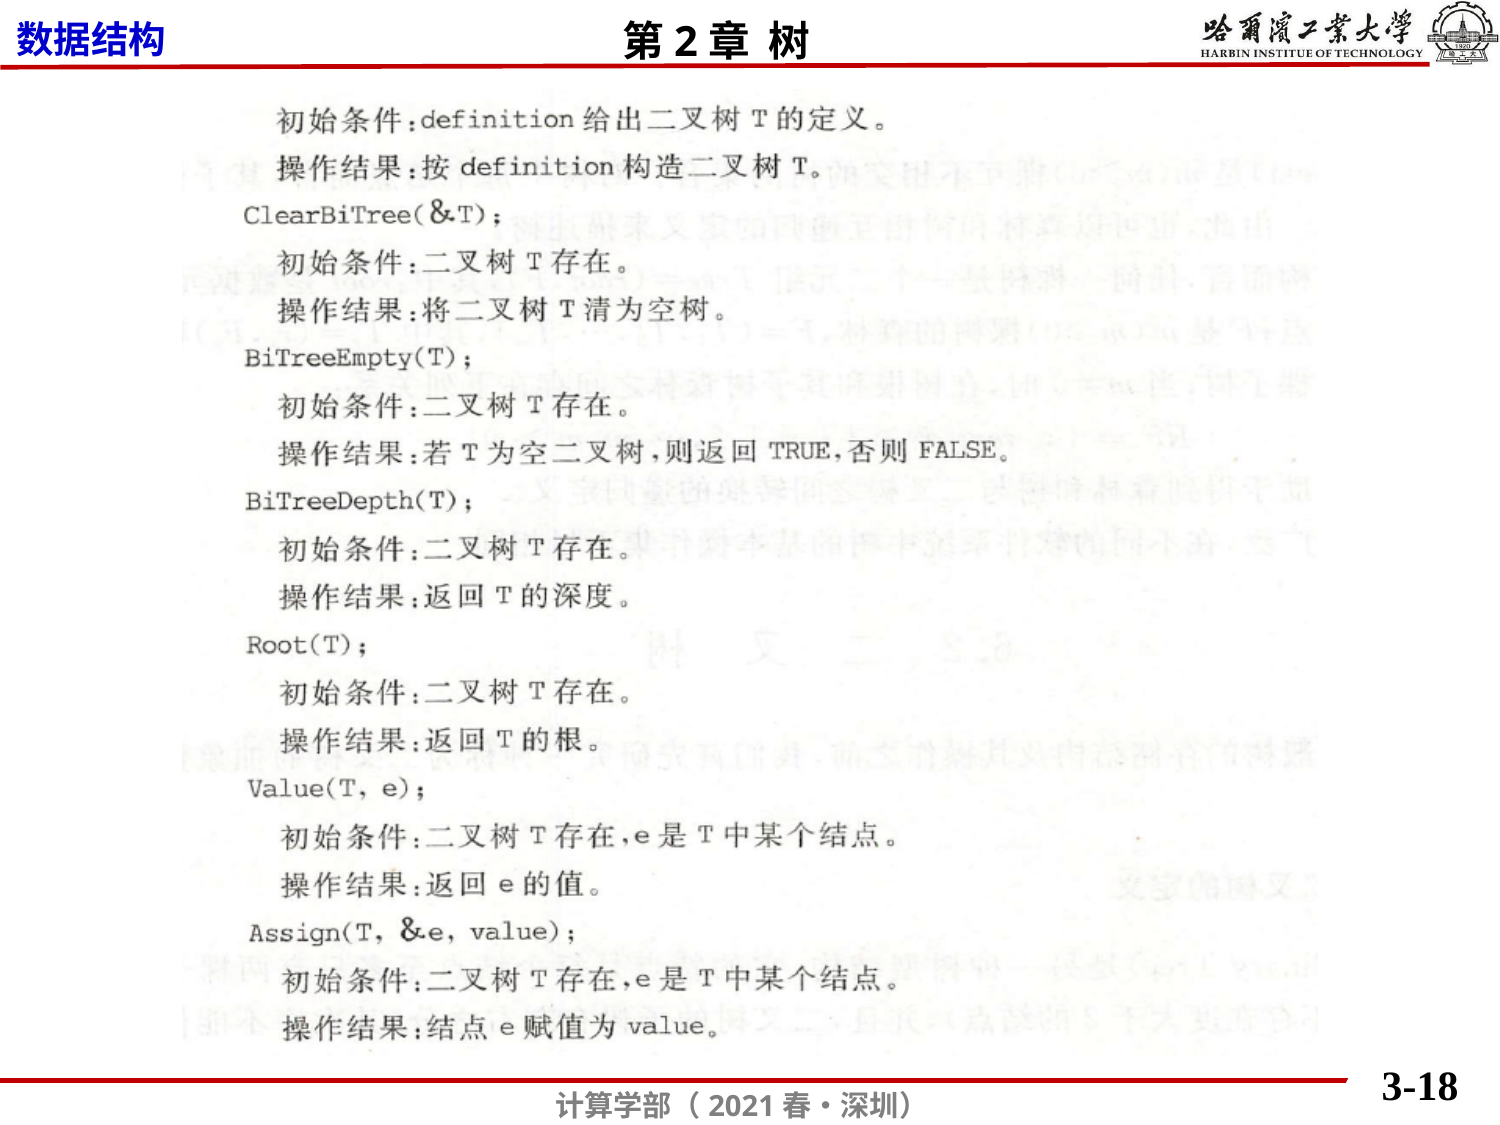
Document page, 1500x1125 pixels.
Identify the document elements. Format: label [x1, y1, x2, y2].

picture [182, 89, 1318, 1058]
picture [1198, 1, 1500, 68]
